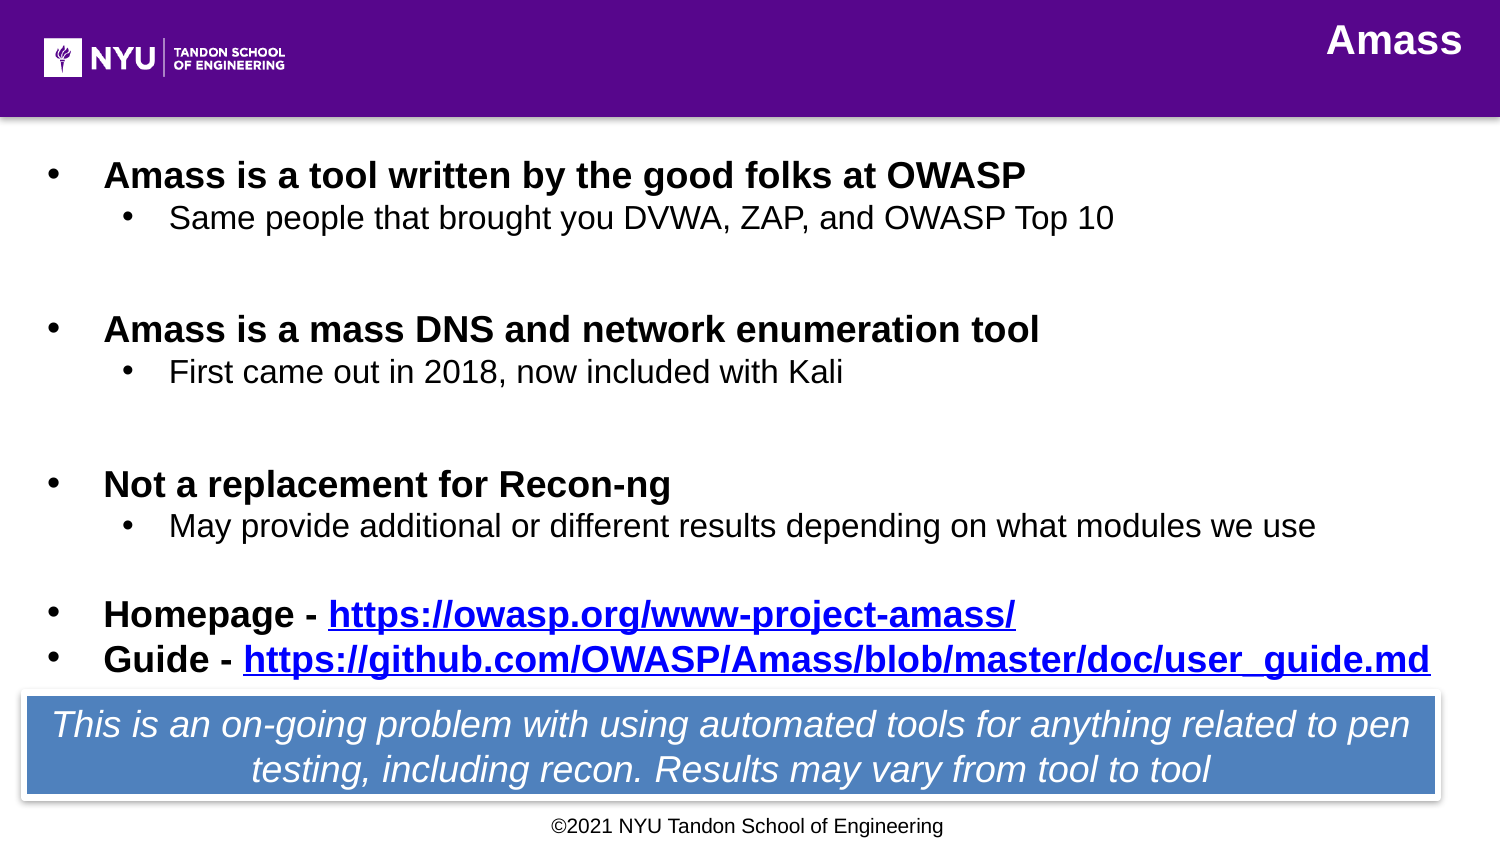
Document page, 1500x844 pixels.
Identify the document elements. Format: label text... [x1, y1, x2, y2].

text_box This is an on-going problem with using automated tools for anything related to pen testing, including recon. Results may vary from tool to tool [24, 692, 1438, 798]
picture [44, 38, 285, 77]
list Amass [392, 12, 1463, 109]
list Amass is a tool written by the good folks at OWASP Same people that brought you DVWA, ZAP, and OWASP Top 10 Amass is a mass DNS and network enumeration tool First came out in 2018, now included with Kali Not a replacement for Recon-ng May provide additional or different results depending on what modules we use Homepage - https://owasp.org/www-project-amass/ Guide - https://github.com/OWASP/Amass/blob/master/doc/user_guide.md [47, 151, 1454, 757]
